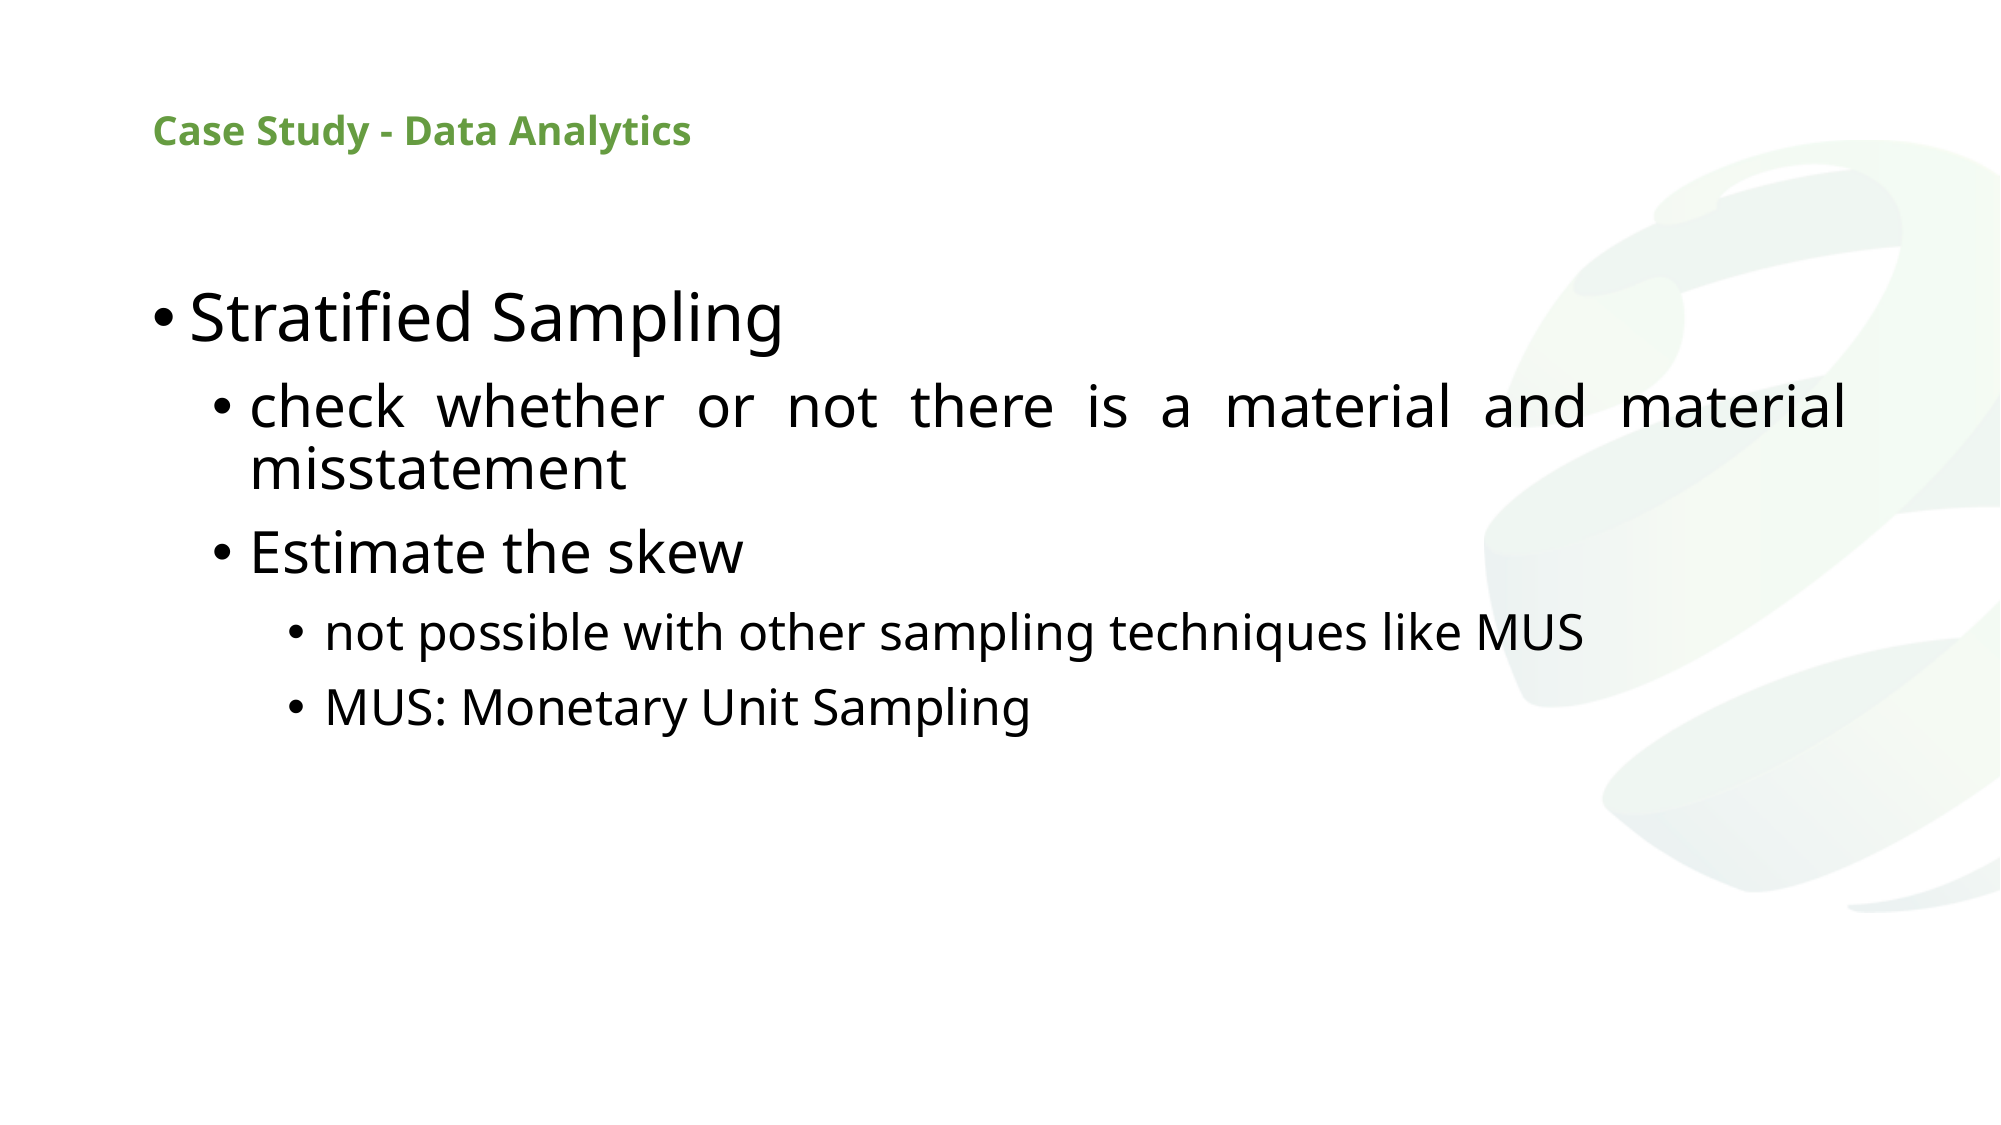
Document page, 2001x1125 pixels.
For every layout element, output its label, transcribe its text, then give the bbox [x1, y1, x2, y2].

title Case Study - Data Analytics [137, 59, 1863, 211]
list Stratified Sampling check whether or not there is a material and material misstatement Estimate the skew not possible with other sampling techniques like MUS MUS: Monetary Unit Sampling [137, 276, 1863, 1014]
picture [1484, 140, 2000, 913]
